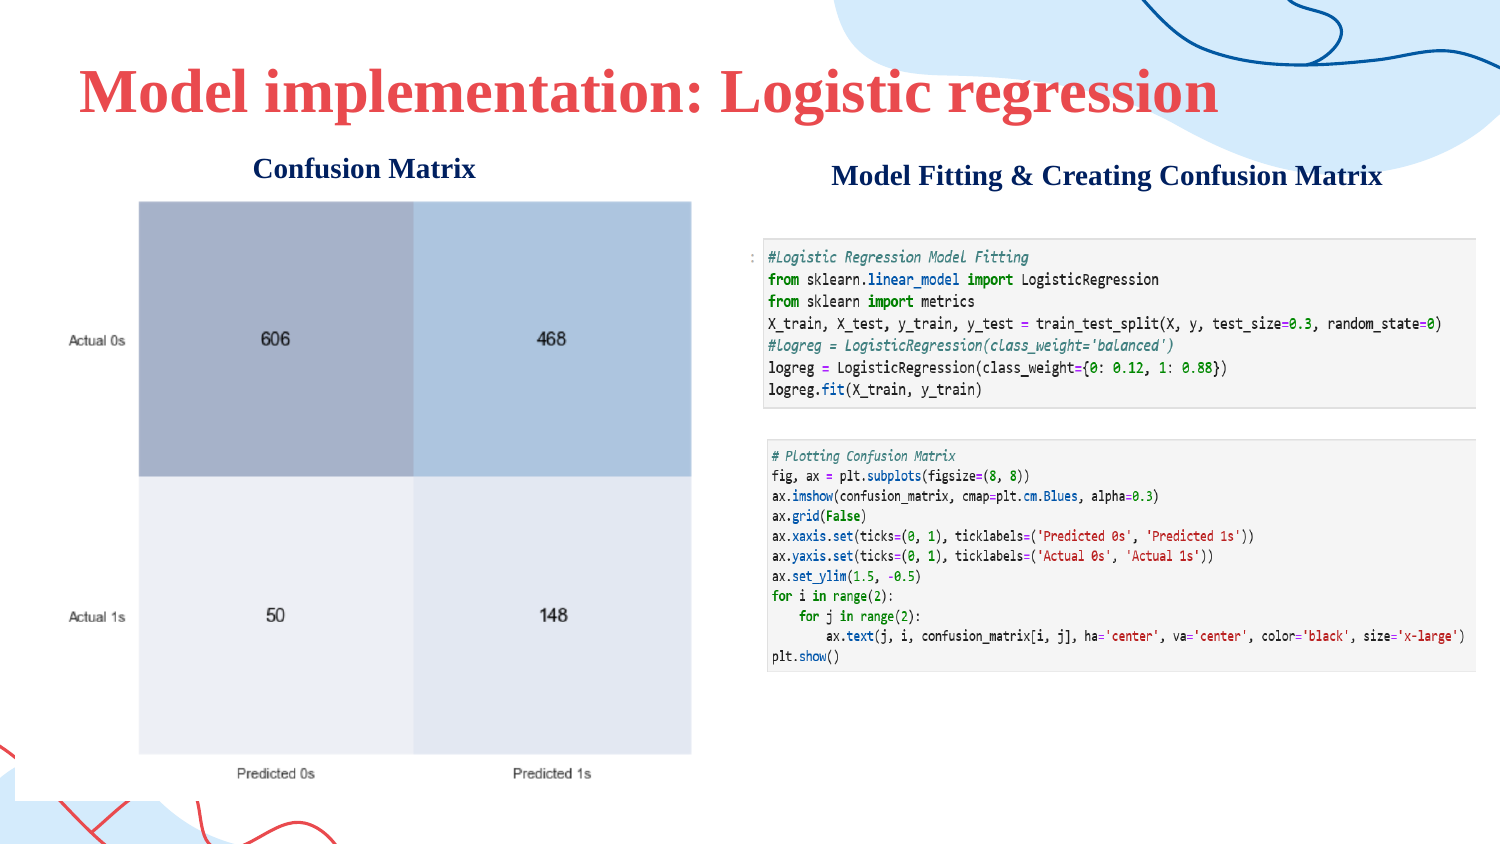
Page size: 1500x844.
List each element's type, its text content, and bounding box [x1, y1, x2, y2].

picture [15, 188, 1476, 801]
text_box Confusion Matrix [237, 142, 688, 186]
text_box Model Fitting & Creating Confusion Matrix [816, 148, 1469, 199]
title Model implementation: Logistic regression [64, 34, 1500, 149]
